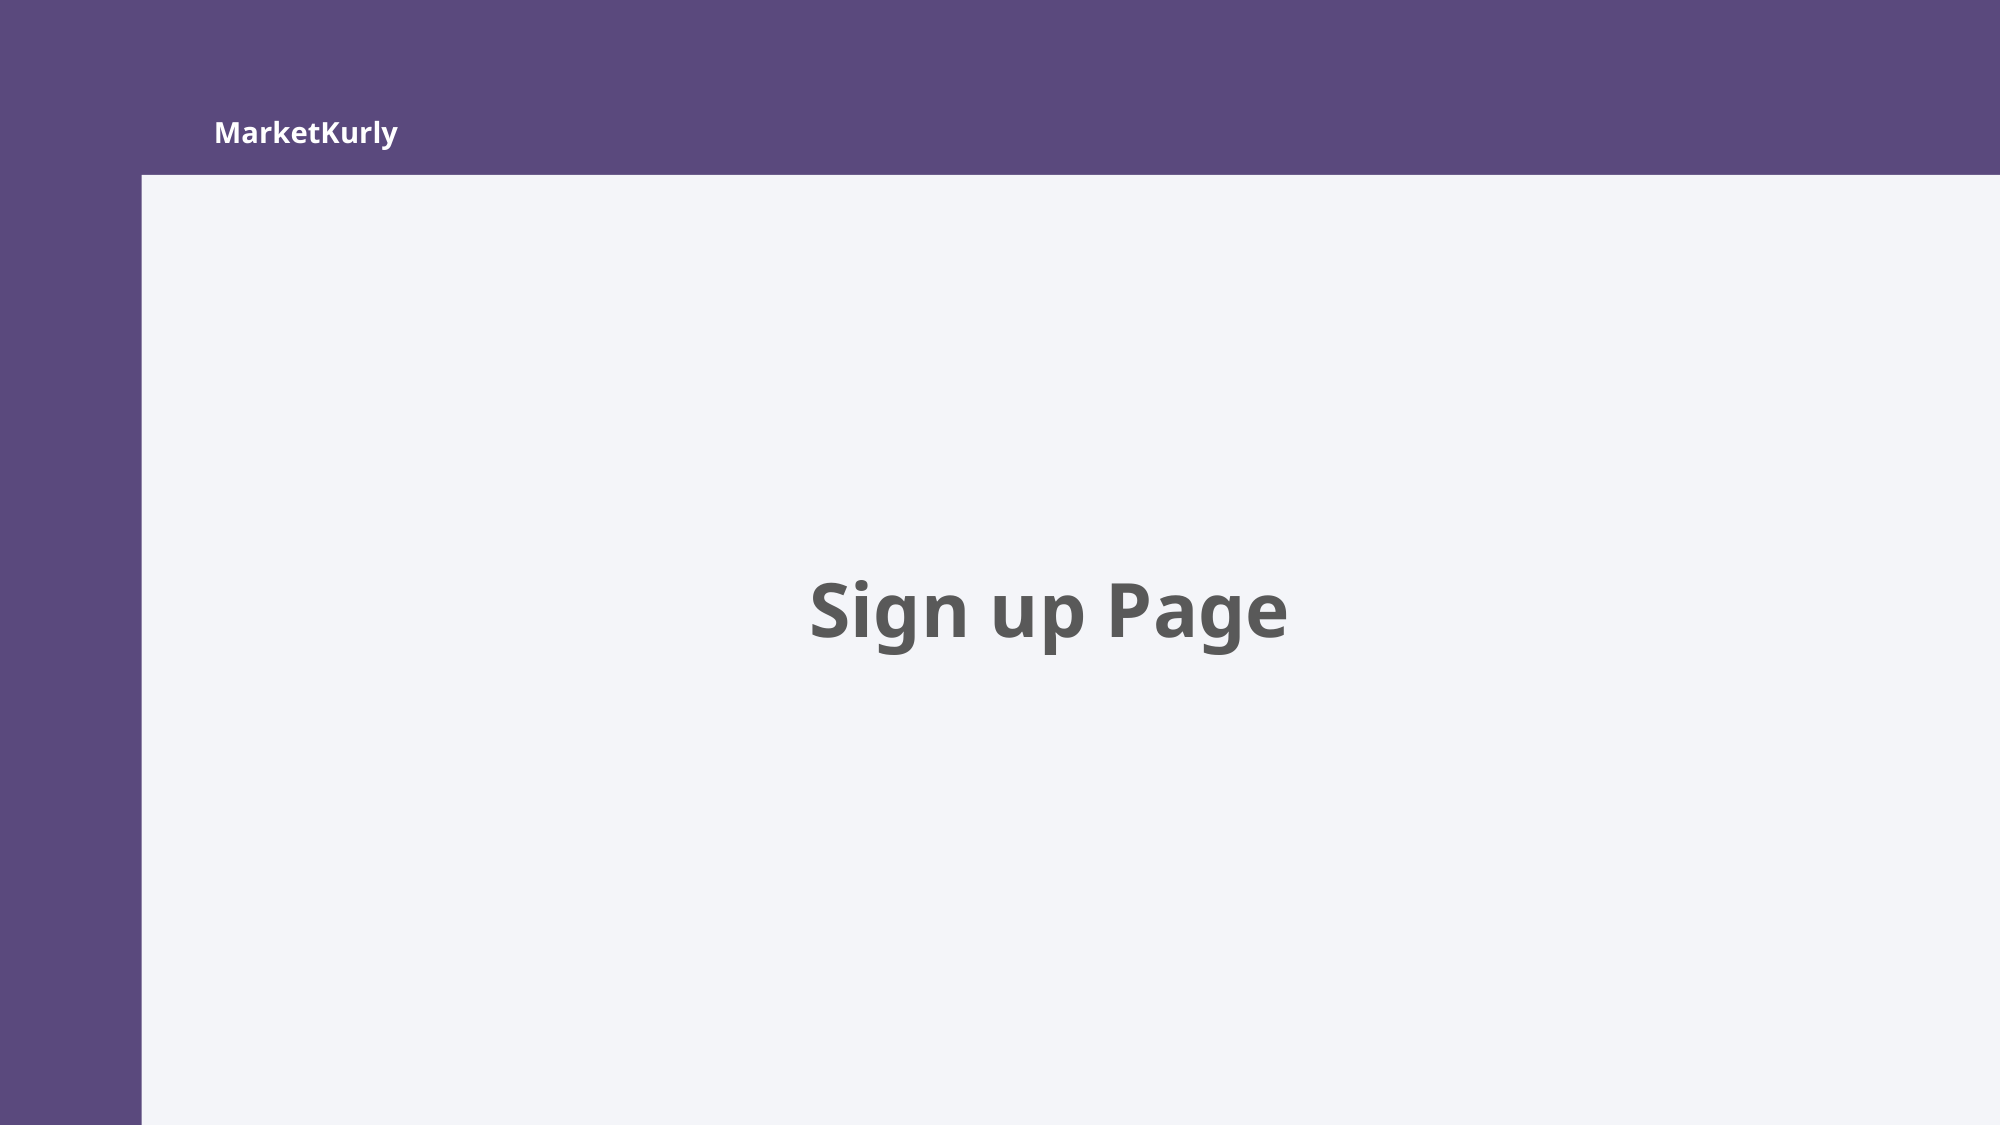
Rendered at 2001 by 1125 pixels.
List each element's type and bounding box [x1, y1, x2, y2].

text_box [141, 72, 2000, 1125]
